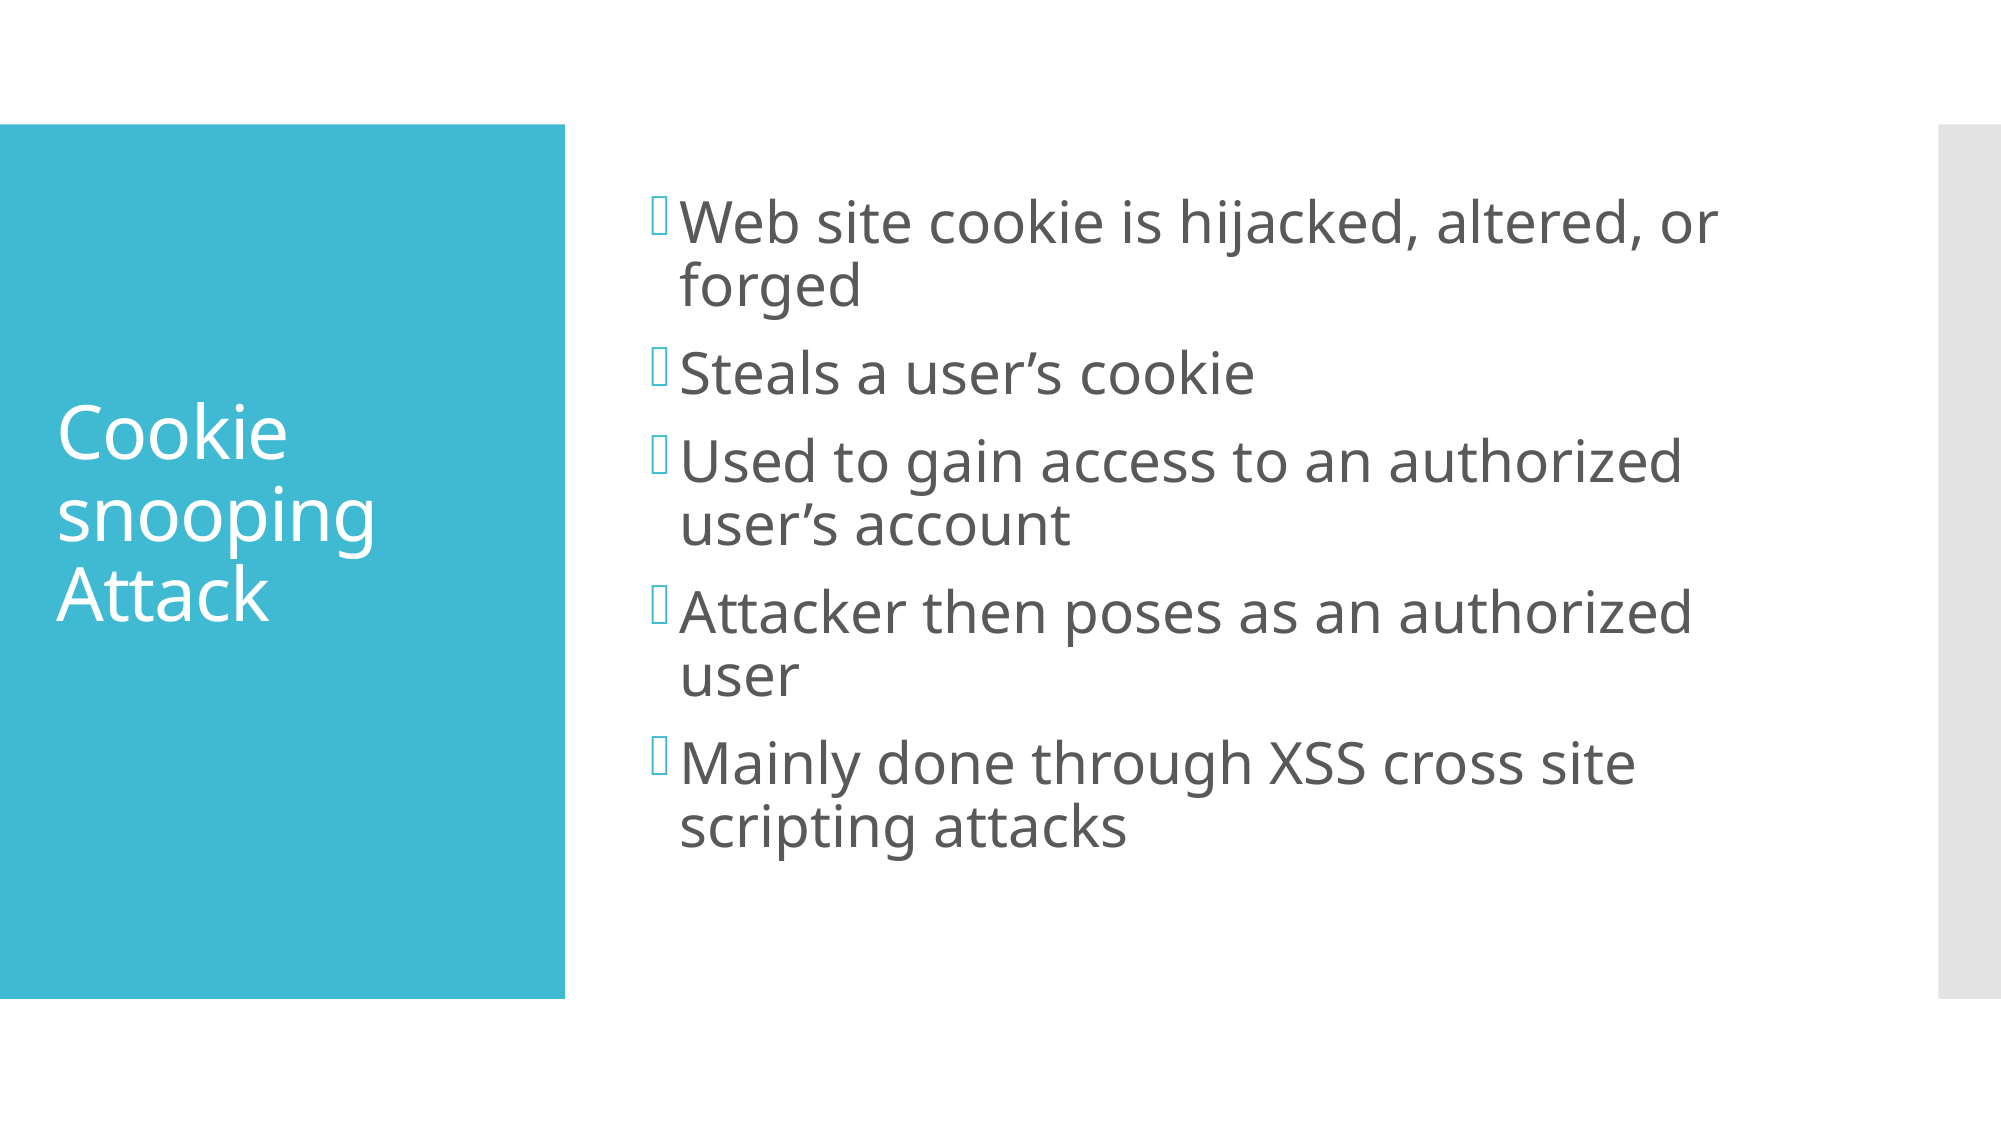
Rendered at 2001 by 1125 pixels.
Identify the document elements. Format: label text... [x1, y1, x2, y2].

title Cookie snooping Attack [41, 184, 525, 940]
list Web site cookie is hijacked, altered, or forged Steals a user’s cookie Used to gain access to an authorized user’s account Attacker then poses as an authorized user Mainly done through XSS cross site scripting attacks [634, 141, 1835, 982]
